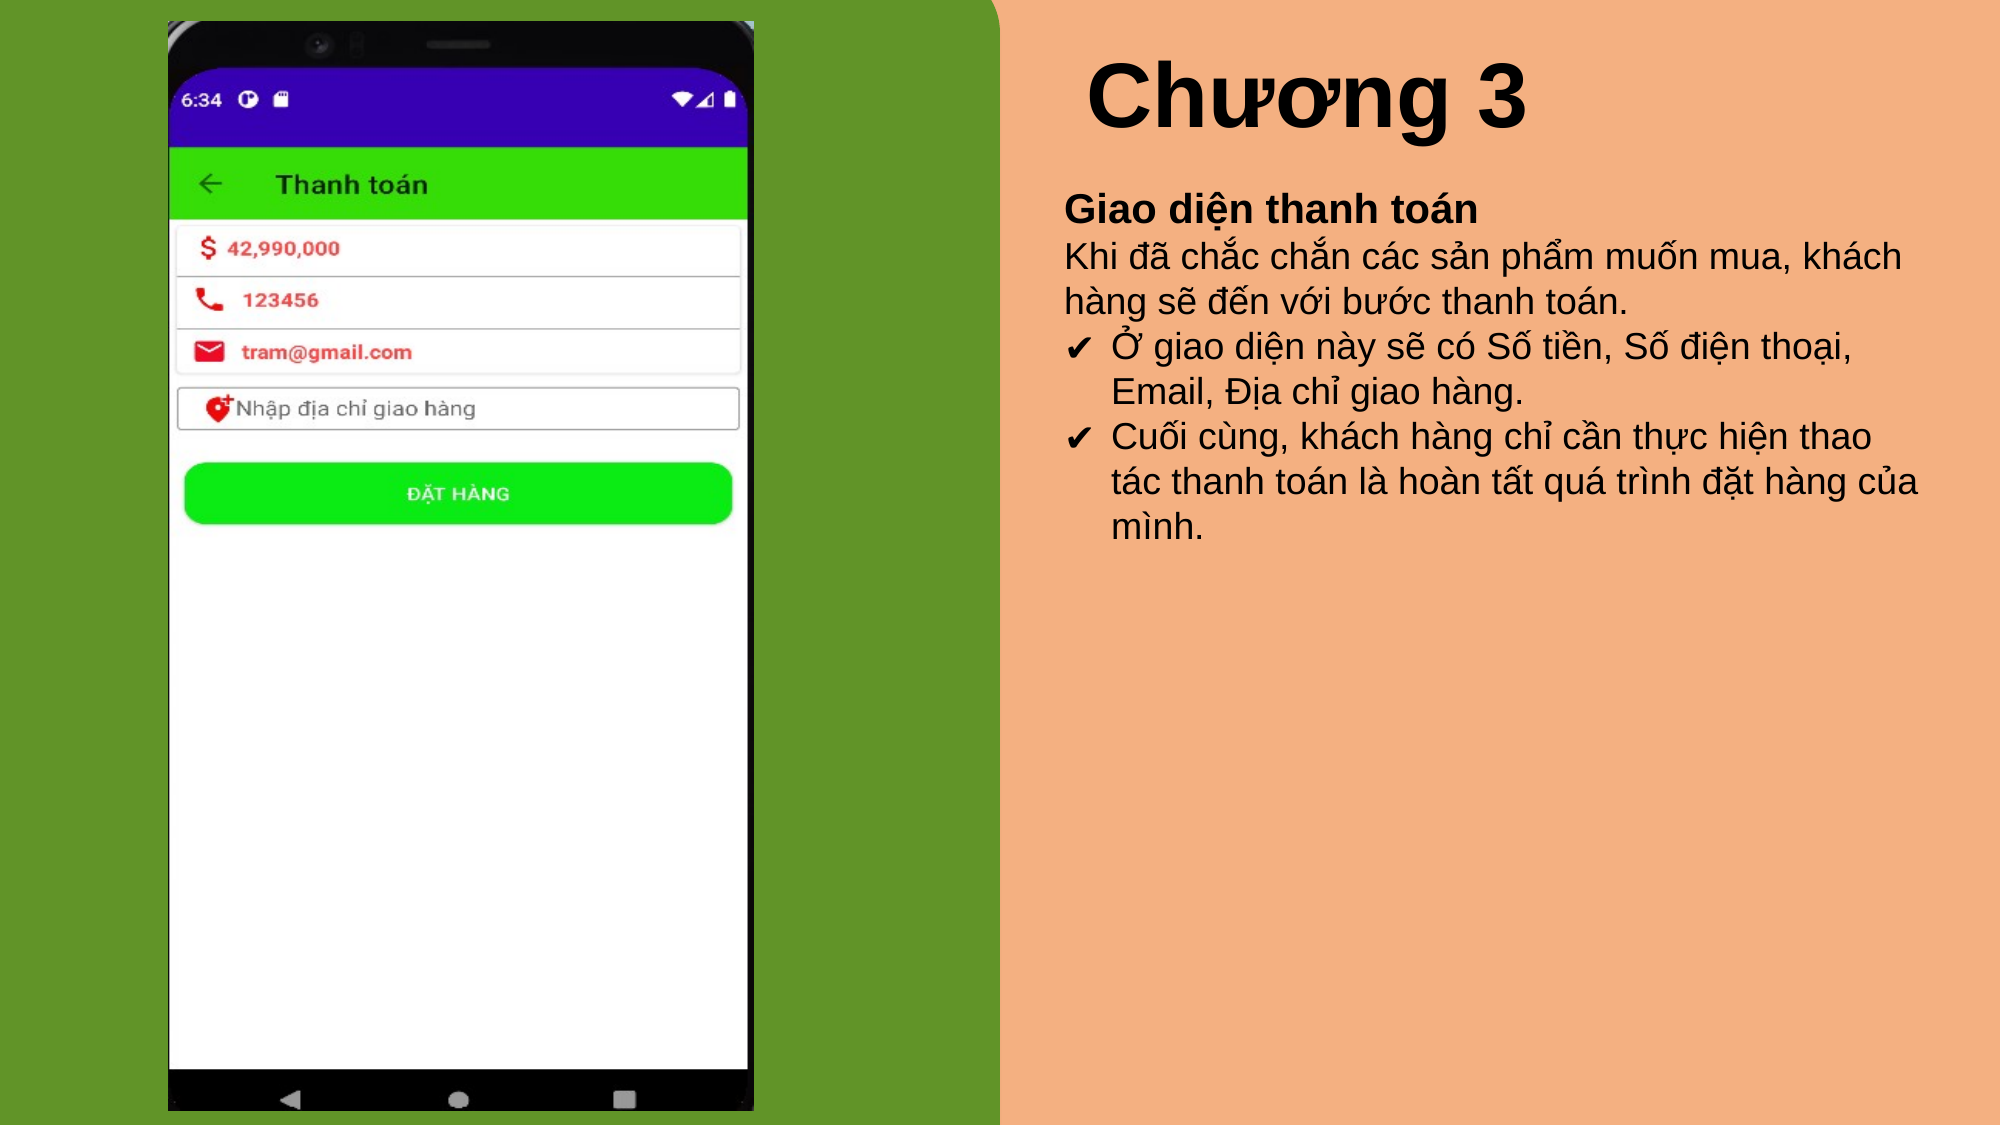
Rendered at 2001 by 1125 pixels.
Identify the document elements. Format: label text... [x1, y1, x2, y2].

picture [168, 20, 754, 1111]
text_box Giao diện thanh toán Khi đã chắc chắn các sản phẩm muốn mua, khách hàng sẽ đến với bước thanh toán. Ở giao diện này sẽ có Số tiền, Số điện thoại, Email, Địa chỉ giao hàng. Cuối cùng, khách hàng chỉ cần thực hiện thao tác thanh toán là hoàn tất quá trình đặt hàng của mình. [1049, 174, 1941, 555]
text_box Chương 3 [999, 28, 1616, 153]
text_box [0, 0, 1000, 1125]
